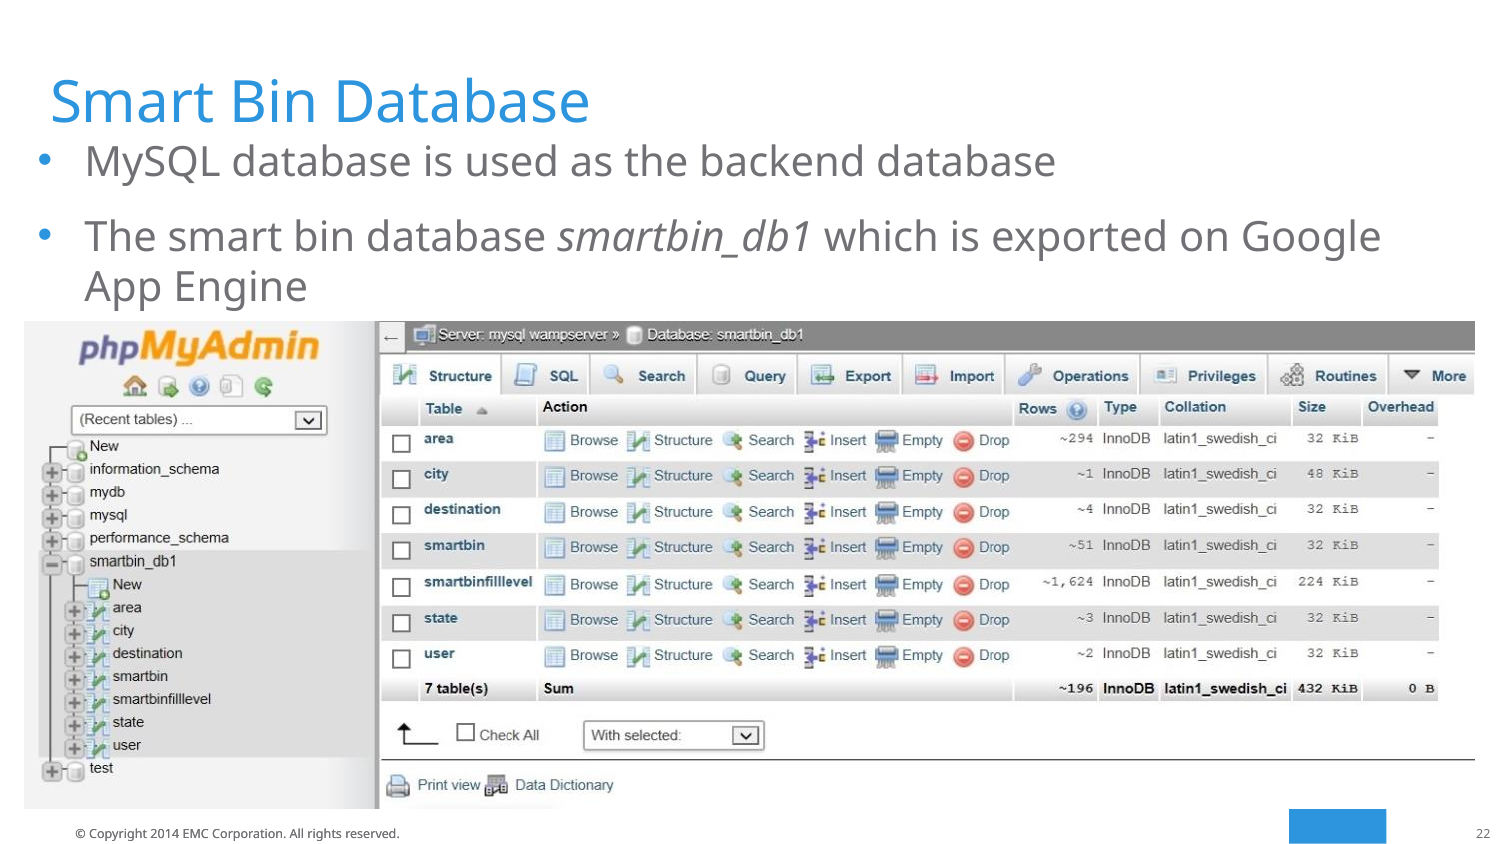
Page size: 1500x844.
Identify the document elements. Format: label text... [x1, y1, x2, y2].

title Smart Bin Database [50, 21, 1463, 135]
list MySQL database is used as the backend database The smart bin database smartbin_db1 which is exported on Google App Engine [37, 134, 1438, 320]
picture [24, 321, 1476, 809]
